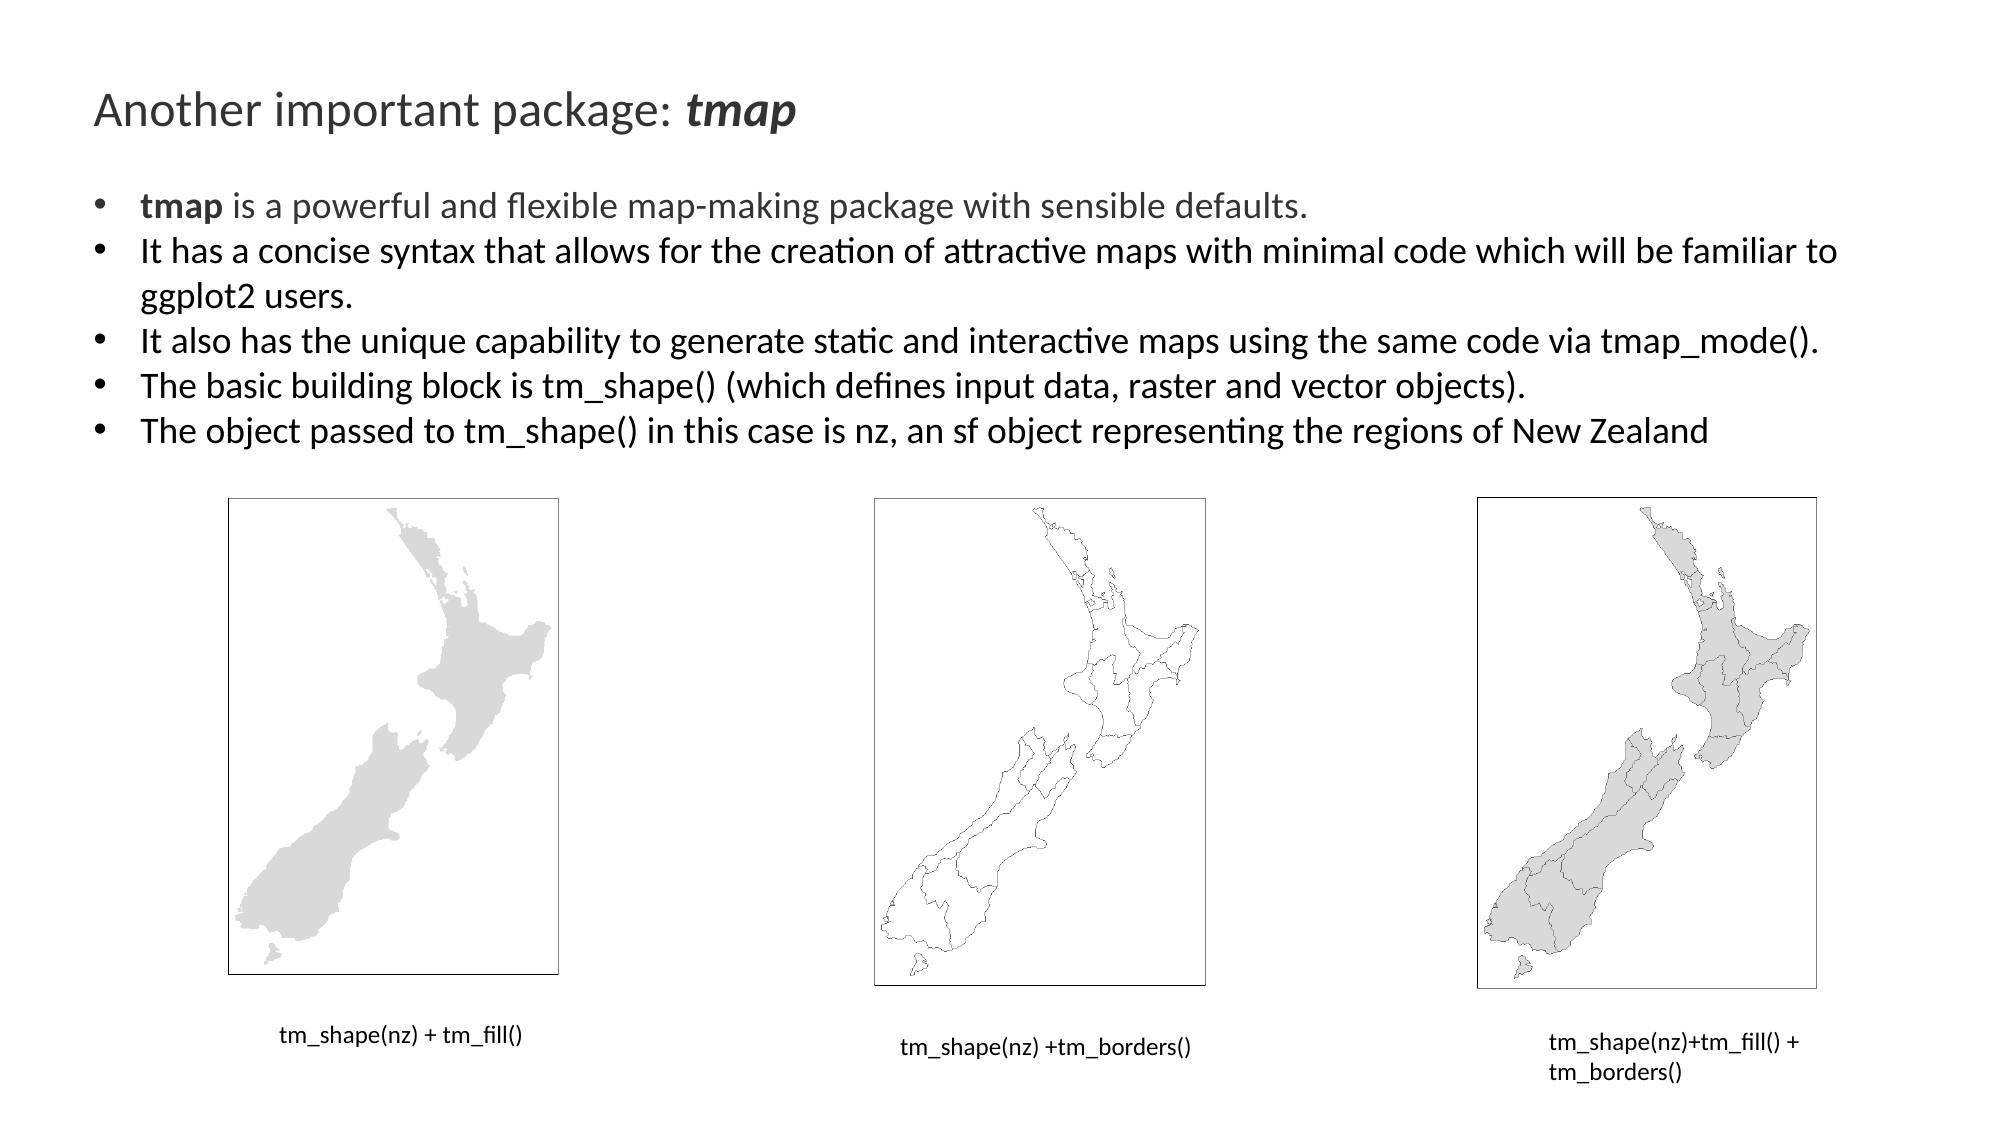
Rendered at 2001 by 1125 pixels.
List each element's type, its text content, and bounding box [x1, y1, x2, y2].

picture [1469, 494, 1821, 991]
picture [219, 494, 571, 980]
text_box tm_shape(nz) + tm_fill() [264, 1011, 670, 1057]
text_box tm_shape(nz)+tm_fill() + tm_borders() [1534, 1018, 1886, 1093]
text_box tm_shape(nz) +tm_borders() [885, 1023, 1231, 1068]
picture [839, 494, 1224, 991]
text_box Another important package: tmap tmap is a powerful and flexible map-making package with sensible defaults. It has a concise syntax that allows for the creation of attractive maps with minimal code which will be familiar to ggplot2 users. It also has the unique capability to generate static and interactive maps using the same code via tmap_mode(). The basic building block is tm_shape() (which defines input data, raster and vector objects). The object passed to tm_shape() in this case is nz, an sf object representing the regions of New Zealand [78, 68, 1916, 459]
